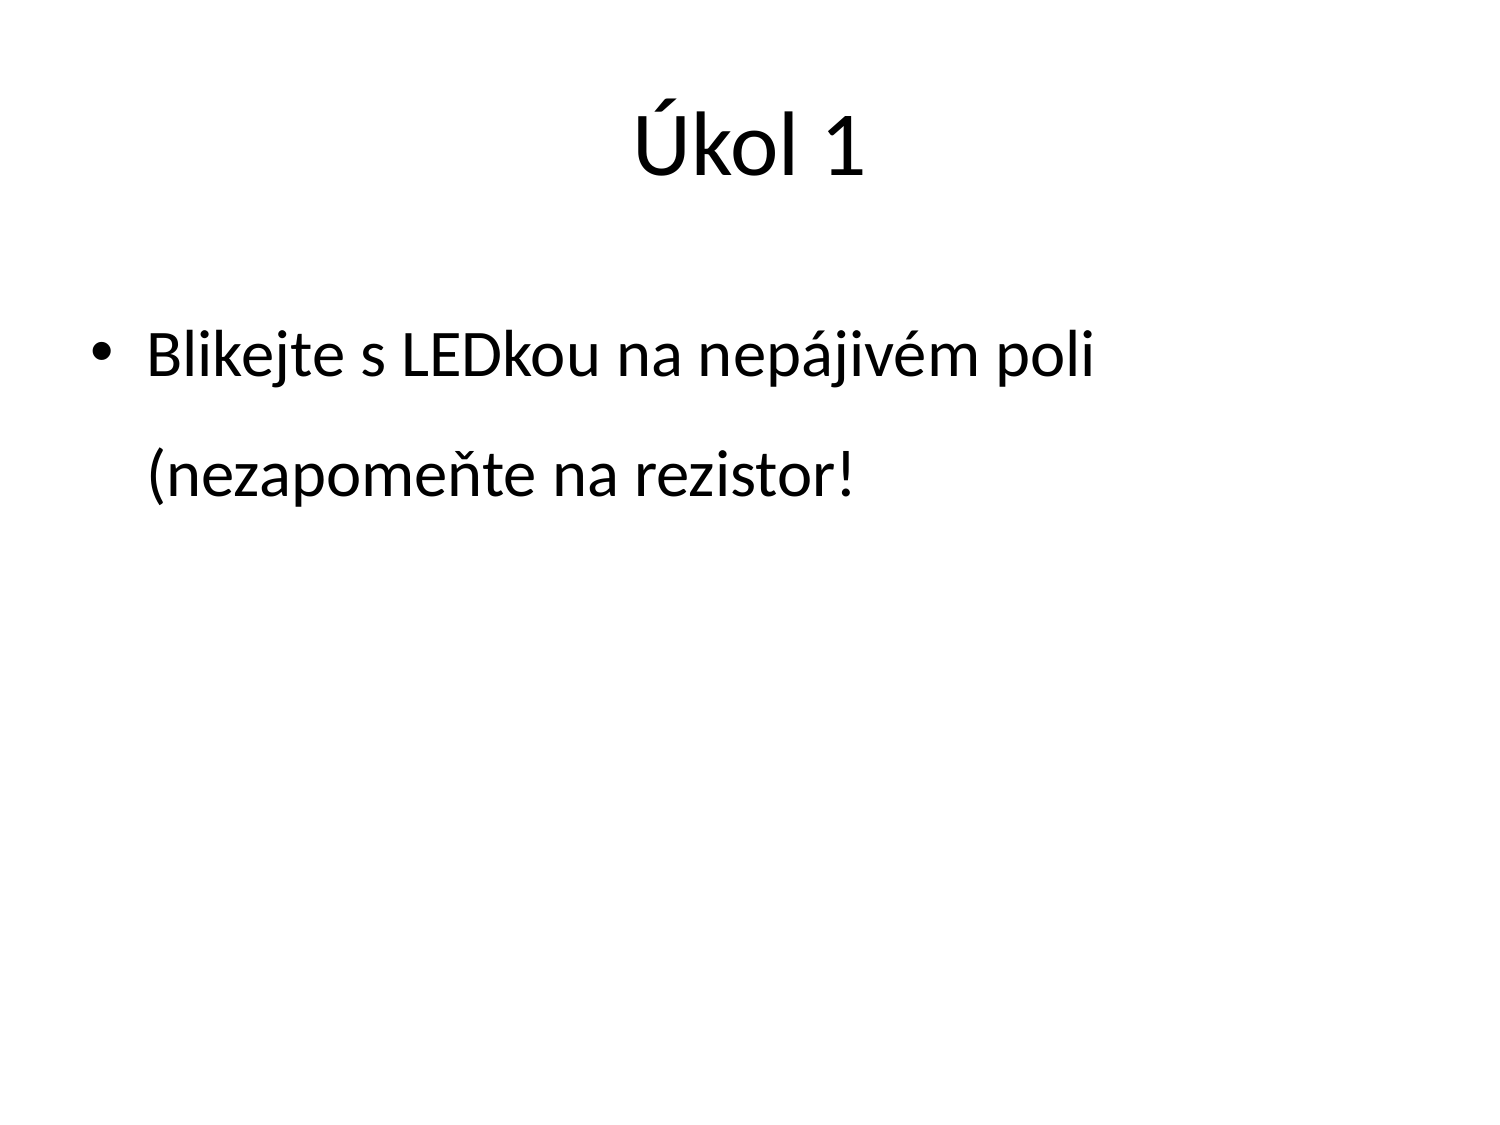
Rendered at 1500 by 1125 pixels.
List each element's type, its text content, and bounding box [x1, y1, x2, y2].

title Úkol 1 [75, 45, 1425, 233]
list Blikejte s LEDkou na nepájivém poli (nezapomeňte na rezistor! [75, 262, 1425, 1005]
